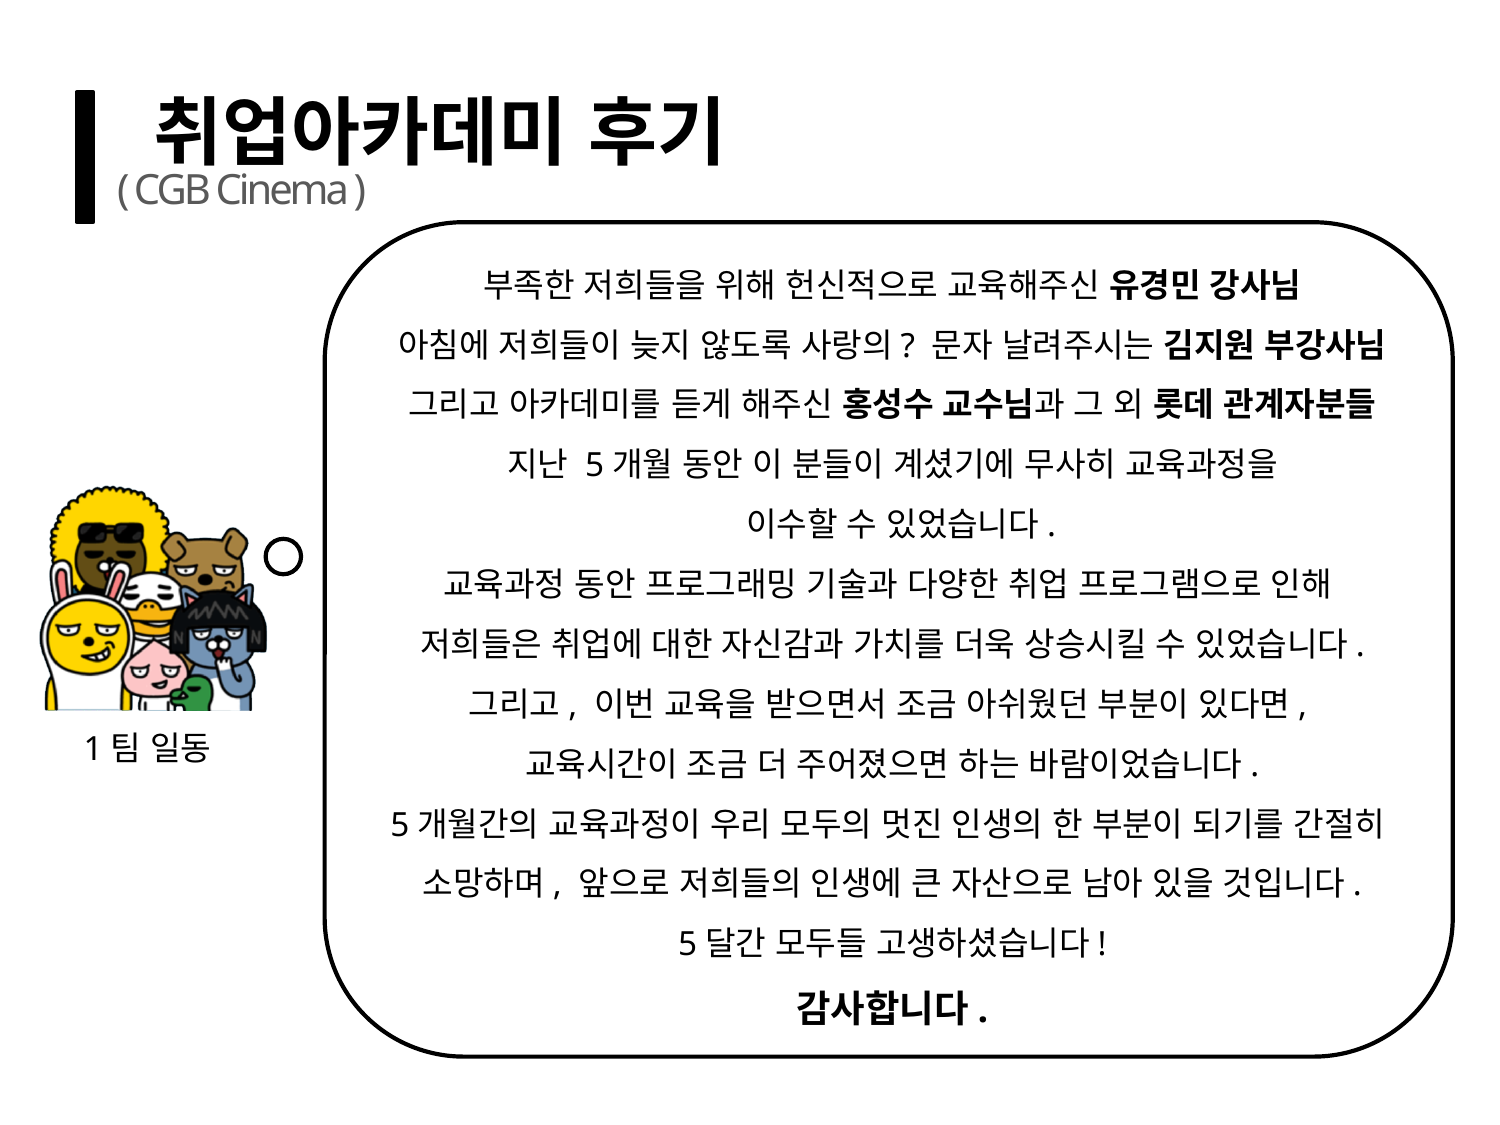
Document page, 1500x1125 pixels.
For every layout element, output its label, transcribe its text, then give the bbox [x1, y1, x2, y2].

picture [29, 481, 274, 711]
text_box [390, 1038, 1388, 1059]
text_box 1팀 일동 [0, 719, 313, 775]
text_box 취업아카데미 후기 [139, 77, 742, 182]
text_box 부족한 저희들을 위해 헌신적으로 교육해주신 유경민 강사님 아침에 저희들이 늦지 않도록 사랑의? 문자 날려주시는 김지원 부강사님 그리고 아카데미를 듣게 해주신 홍성수 교수님과 그 외 롯데 관계자분들 지난 5개월 동안 이 분들이 계셨기에 무사히 교육과정을 이수할 수 있었습니다. 교육과정 동안 프로그래밍 기술과 다양한 취업 프로그램으로 인해 저희들은 취업에 대한 자신감과 가치를 더욱 상승시킬 수 있었습니다. 그리고, 이번 교육을 받으면서 조금 아쉬웠던 부분이 있다면, 교육시간이 조금 더 주어졌으면 하는 바람이었습니다. 5개월간의 교육과정이 우리 모두의 멋진 인생의 한 부분이 되기를 간절히 소망하며, 앞으로 저희들의 인생에 큰 자산으로 남아 있을 것입니다. 5달간 모두들 고생하셨습니다! 감사합니다. [313, 236, 1472, 1038]
text_box [278, 536, 304, 577]
text_box [398, 220, 1379, 236]
text_box ( CGB Cinema ) [102, 156, 381, 221]
text_box [75, 90, 95, 224]
